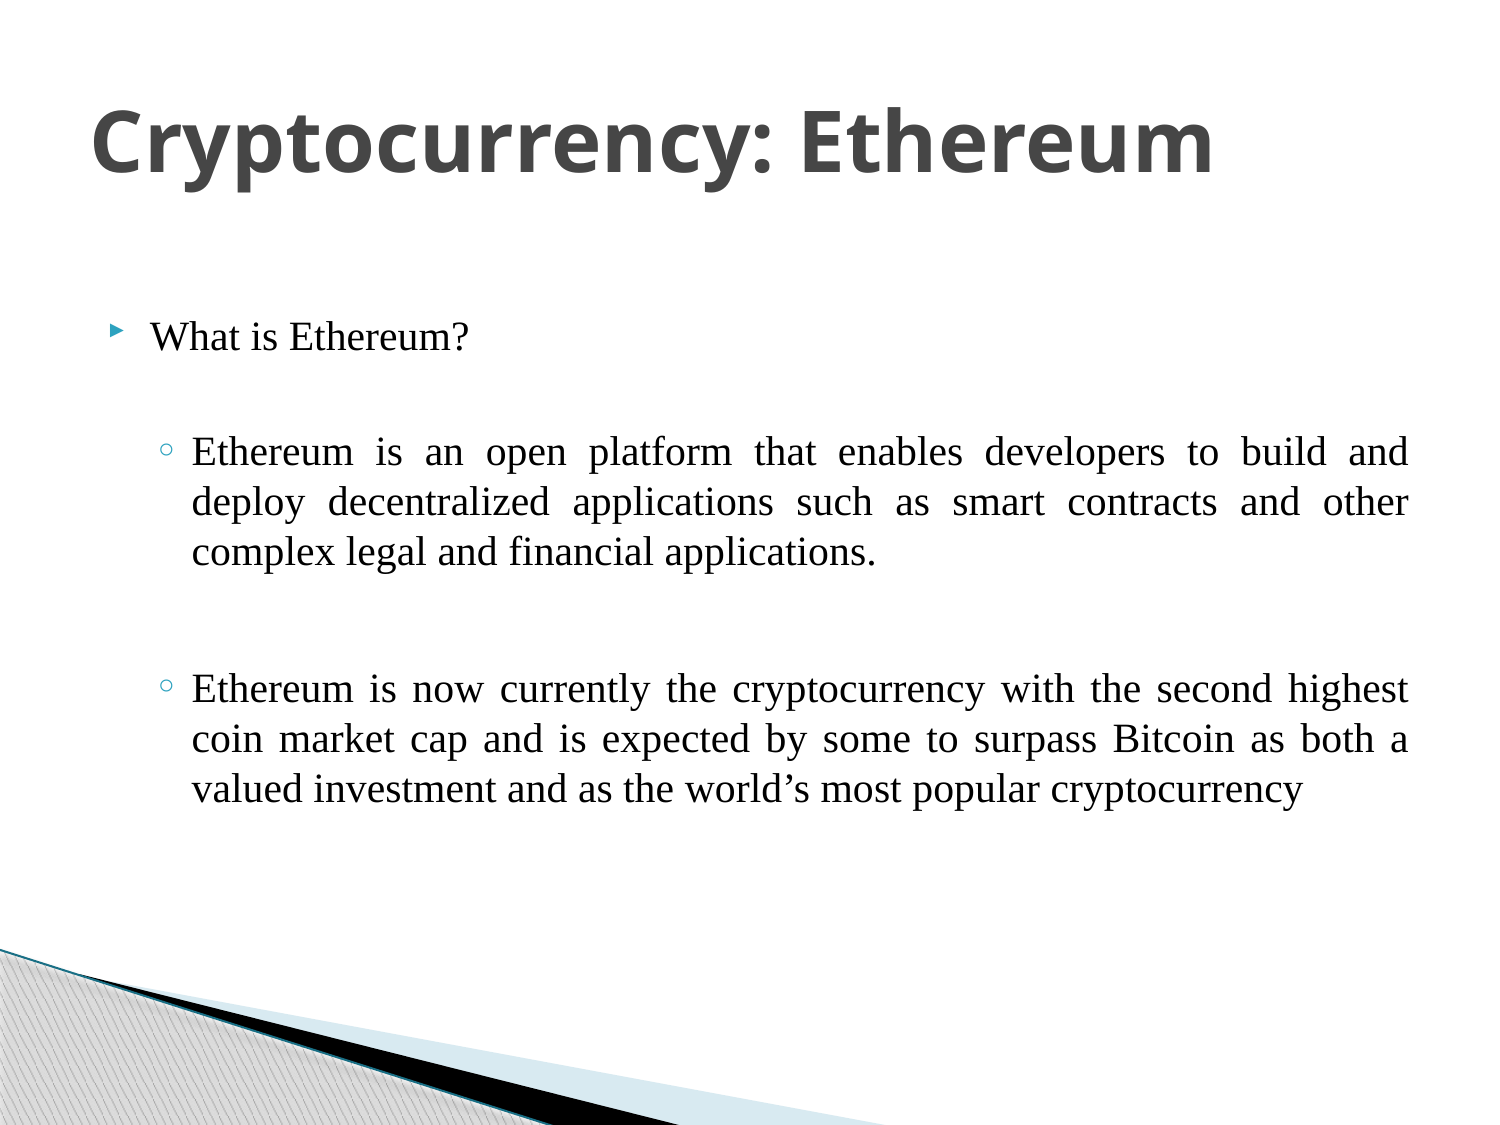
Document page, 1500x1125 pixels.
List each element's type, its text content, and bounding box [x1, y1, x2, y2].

title Cryptocurrency: Ethereum [75, 45, 1425, 233]
list What is Ethereum? Ethereum is an open platform that enables developers to build and deploy decentralized applications such as smart contracts and other complex legal and financial applications. Ethereum is now currently the cryptocurrency with the second highest coin market cap and is expected by some to surpass Bitcoin as both a valued investment and as the world’s most popular cryptocurrency [75, 243, 1425, 986]
